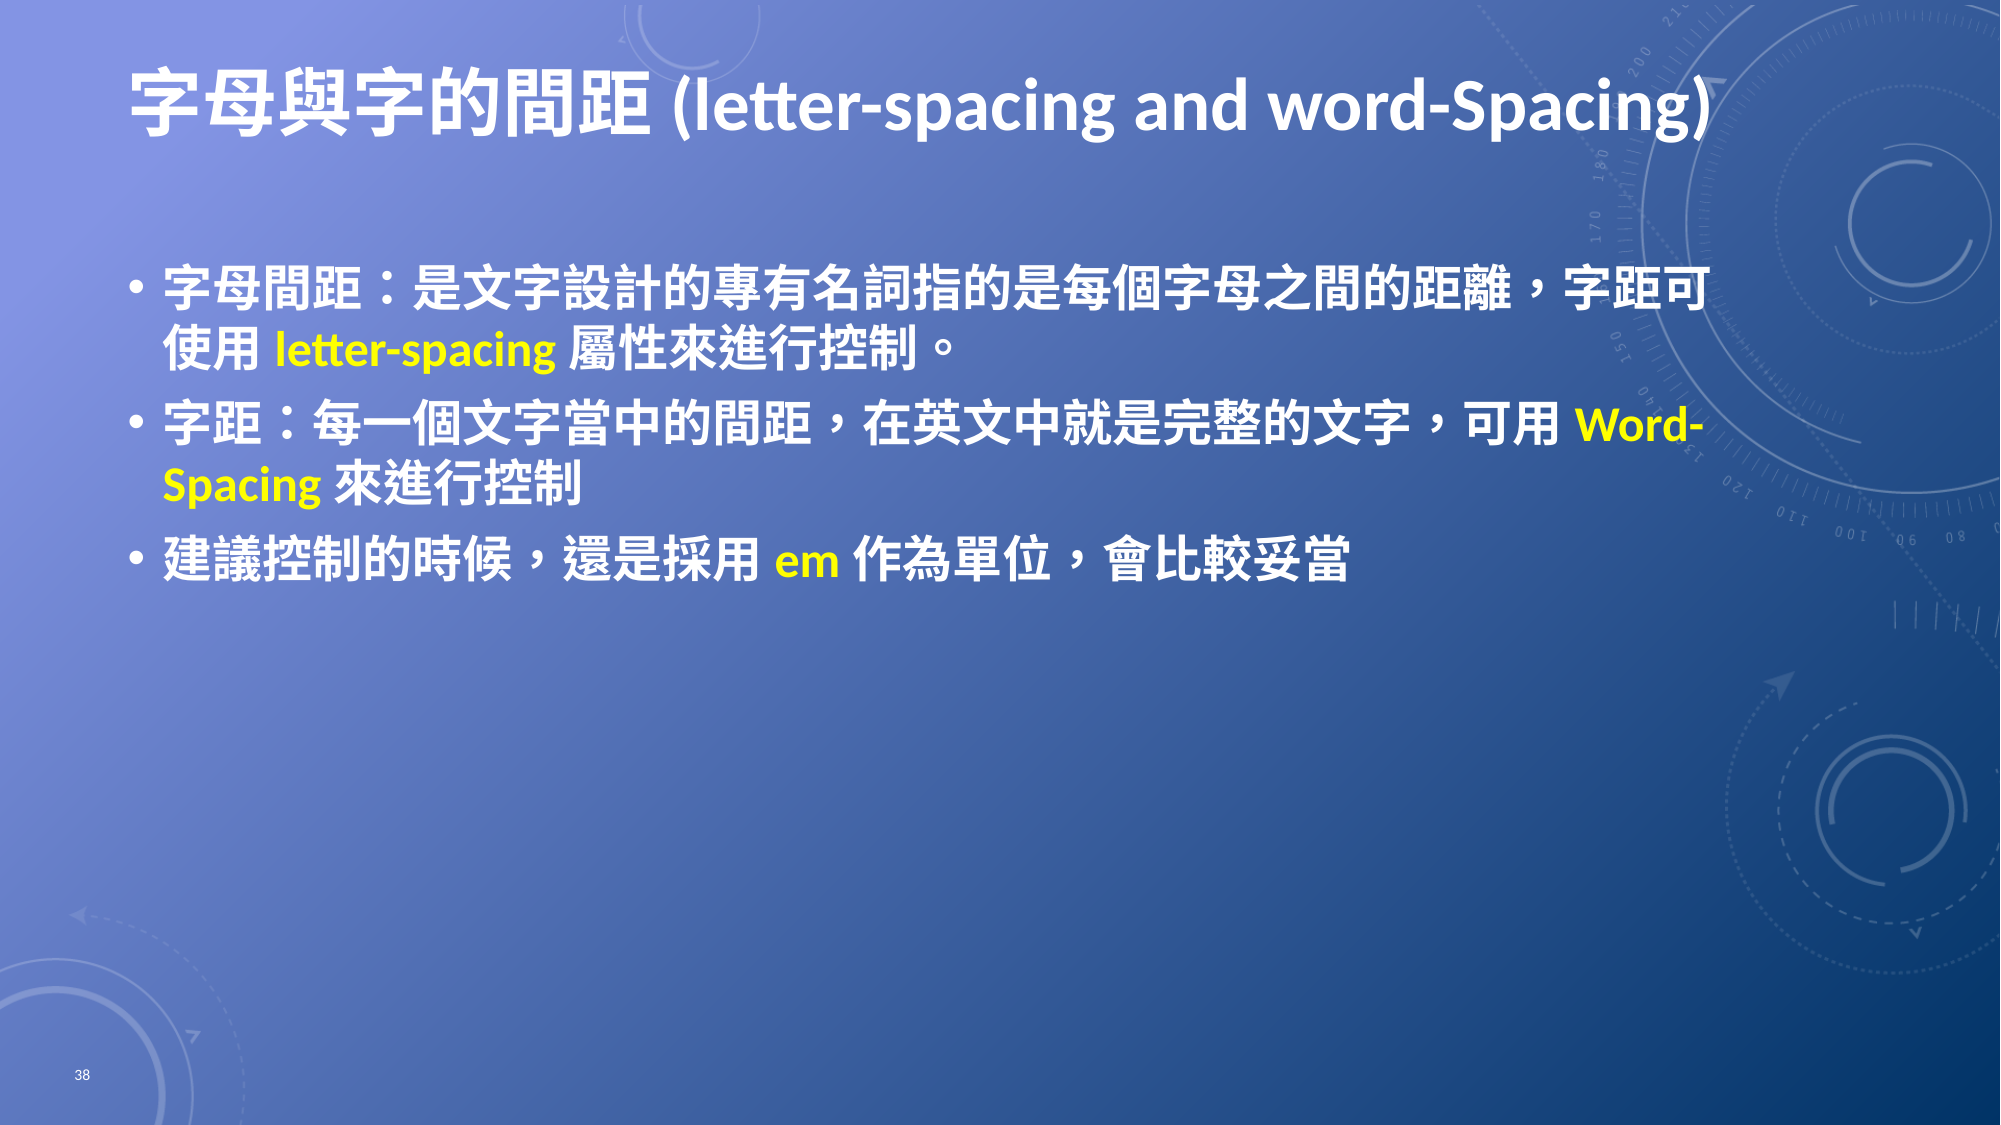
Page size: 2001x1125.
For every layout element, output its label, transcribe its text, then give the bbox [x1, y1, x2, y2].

list 字母間距：是文字設計的專有名詞指的是每個字母之間的距離，字距可使用letter-spacing屬性來進行控制。 字距：每一個文字當中的間距，在英文中就是完整的文字，可用Word- Spacing來進行控制 建議控制的時候，還是採用em作為單位，會比較妥當 [112, 248, 1775, 950]
picture [0, 5, 2000, 1125]
slide_number 38 [14, 1043, 106, 1106]
title 字母與字的間距(letter-spacing and word-Spacing) [112, 24, 1775, 177]
